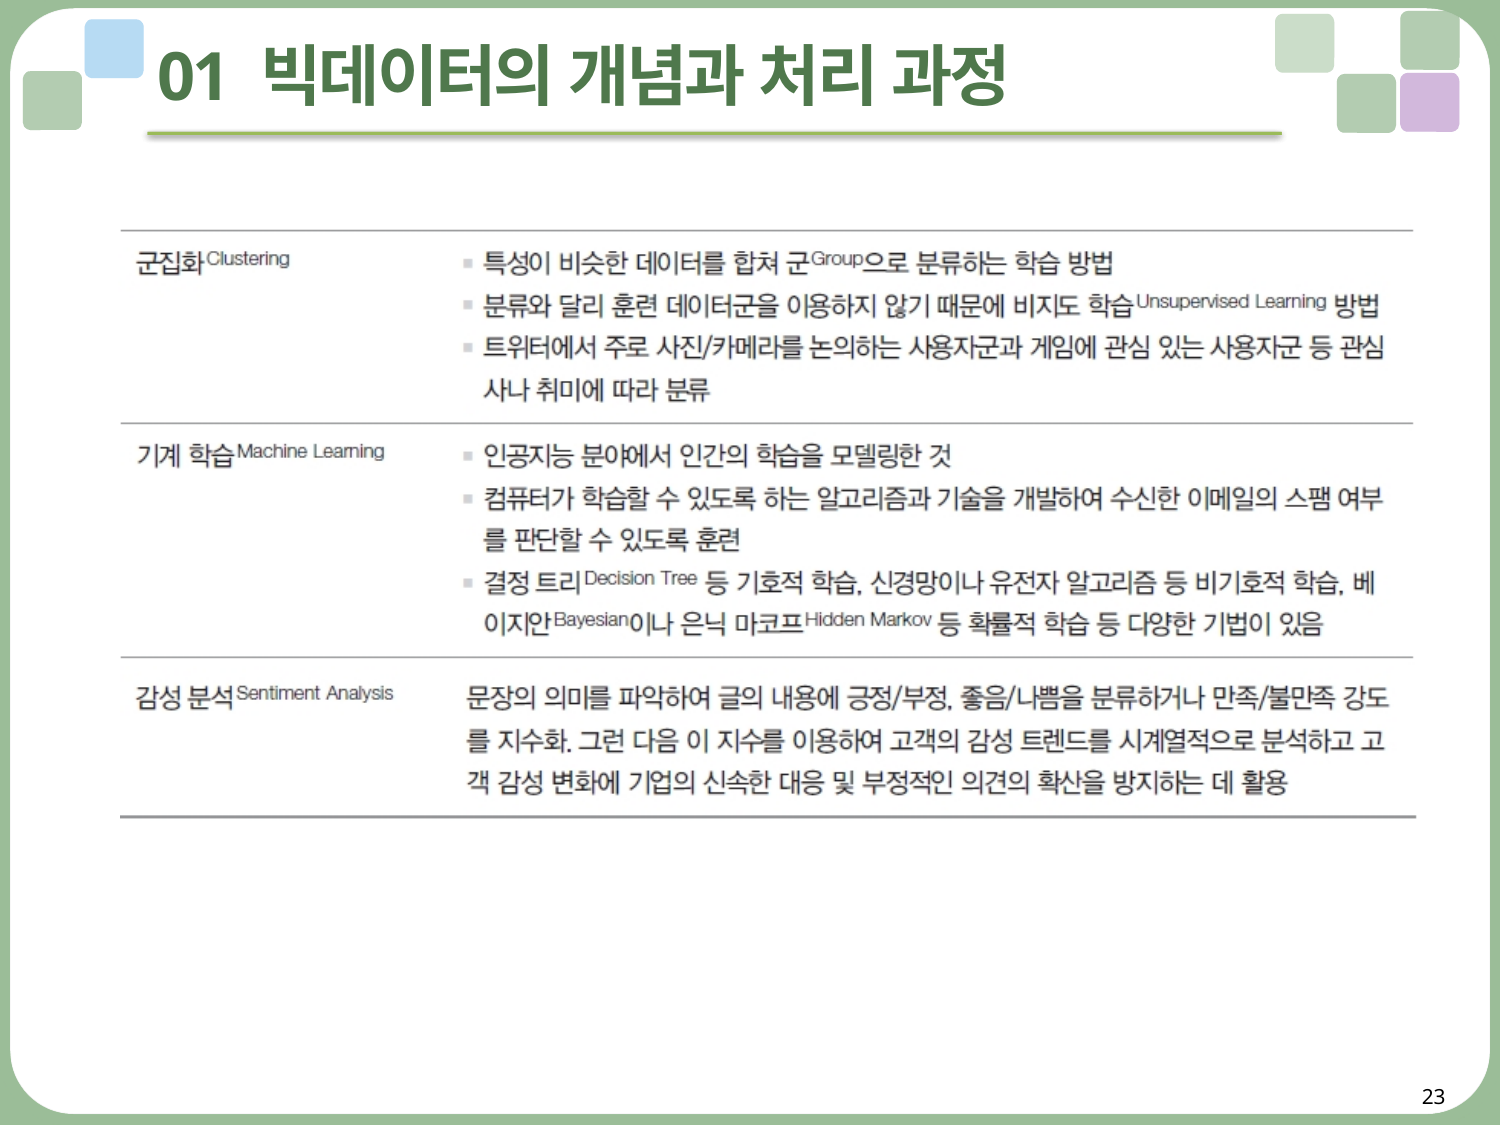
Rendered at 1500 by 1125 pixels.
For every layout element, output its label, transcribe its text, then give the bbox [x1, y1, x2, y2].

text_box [118, 224, 1421, 831]
picture [0, 0, 1500, 1125]
title 01 빅데이터의 개념과 처리 과정 [142, 25, 1459, 123]
